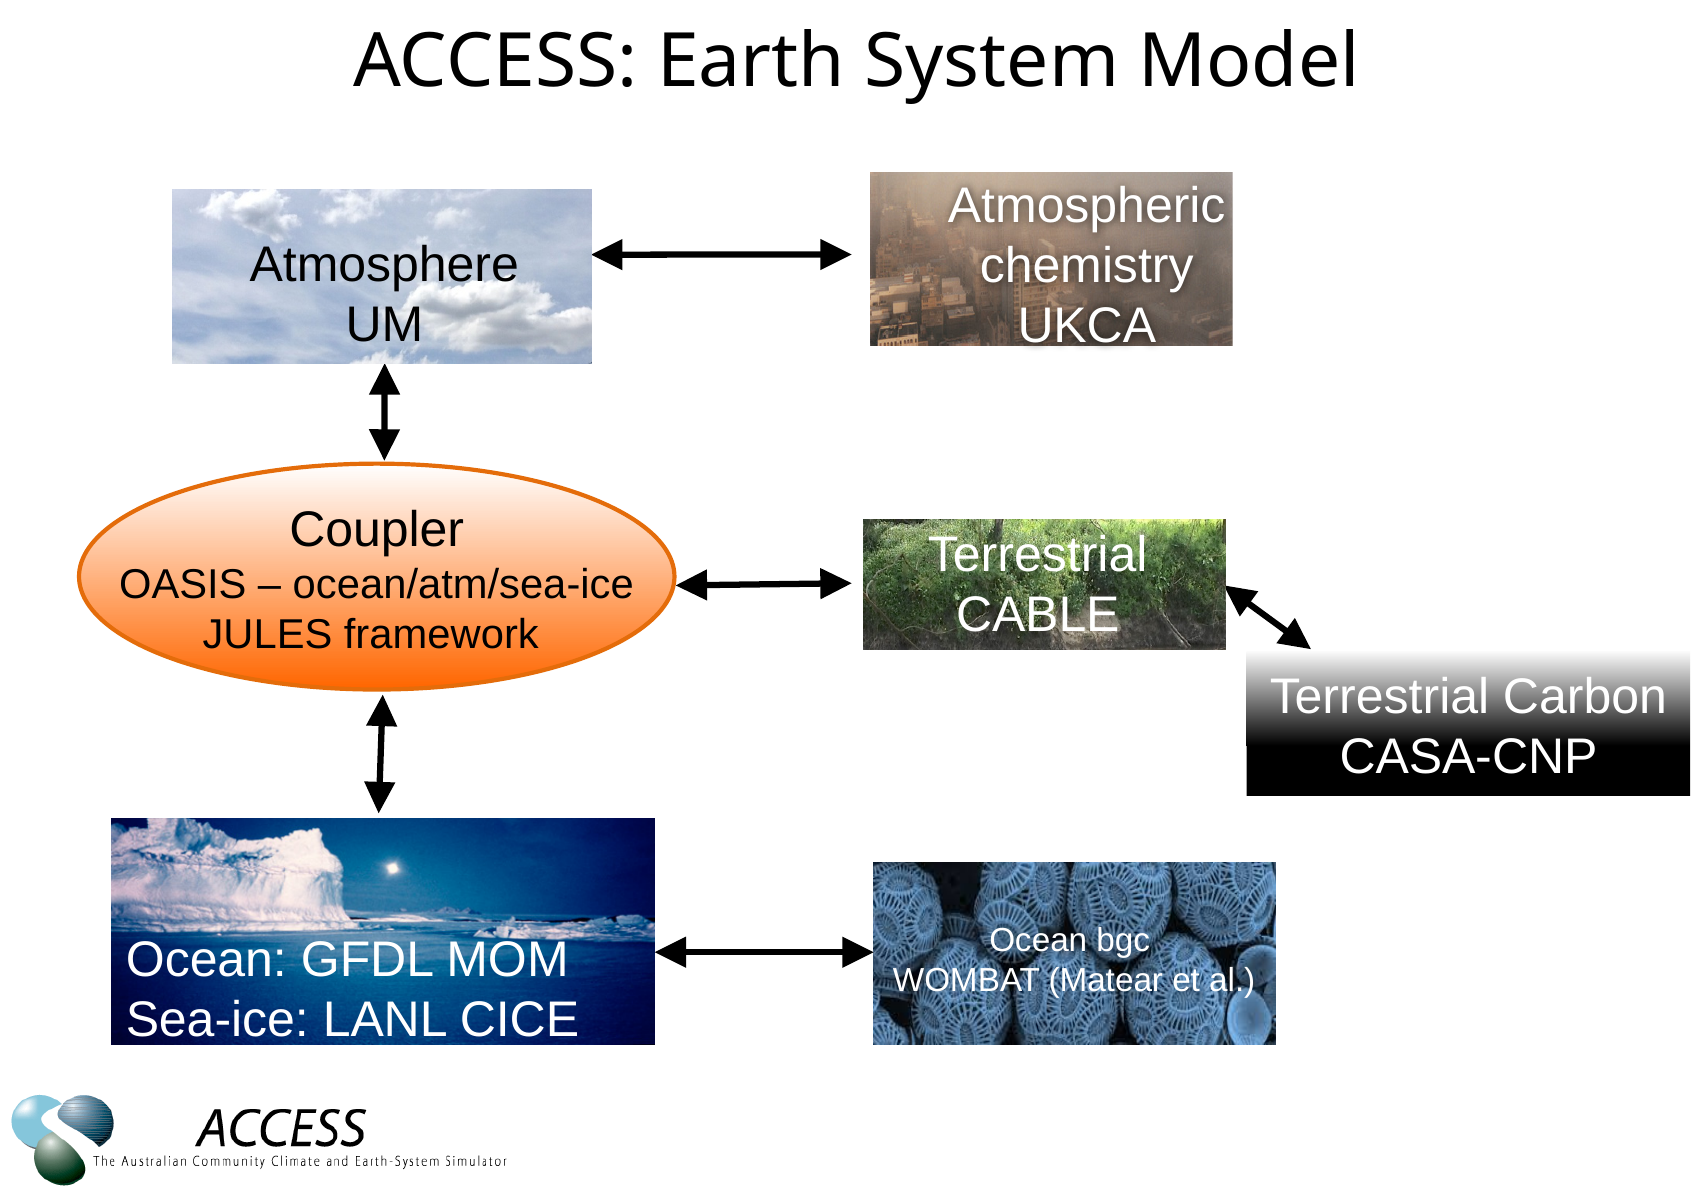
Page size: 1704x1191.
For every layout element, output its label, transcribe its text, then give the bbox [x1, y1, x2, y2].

text_box [675, 573, 852, 596]
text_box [869, 165, 1245, 363]
text_box [374, 371, 395, 461]
picture [873, 862, 1276, 1045]
text_box [596, 244, 852, 265]
picture [0, 1089, 522, 1191]
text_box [172, 189, 592, 364]
text_box ACCESS: Earth System Model [35, 4, 1679, 160]
text_box Terrestrial Carbon CASA-CNP [1246, 651, 1691, 796]
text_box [110, 694, 656, 1045]
text_box Coupler OASIS – ocean/atm/sea-ice JULES framework [79, 463, 675, 690]
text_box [863, 519, 1226, 650]
text_box [659, 941, 868, 963]
text_box [1230, 586, 1311, 650]
